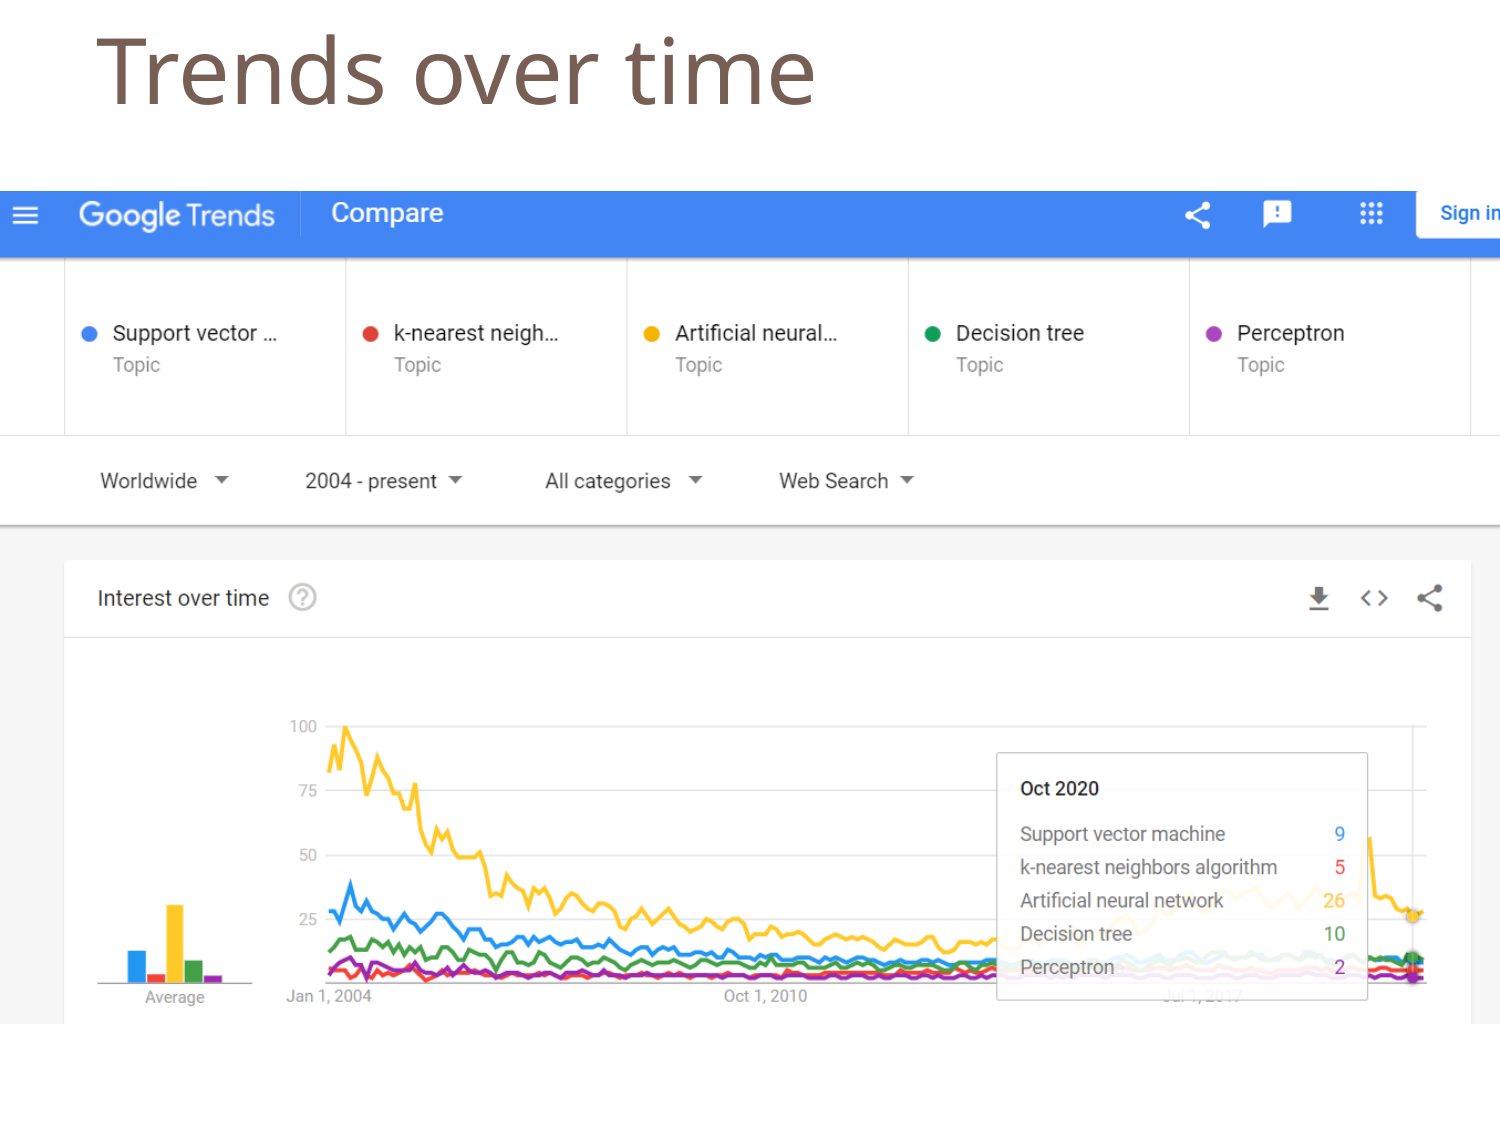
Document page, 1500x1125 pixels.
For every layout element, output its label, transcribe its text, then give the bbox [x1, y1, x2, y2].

title Trends over time [81, 0, 1419, 150]
picture [0, 191, 1500, 1024]
